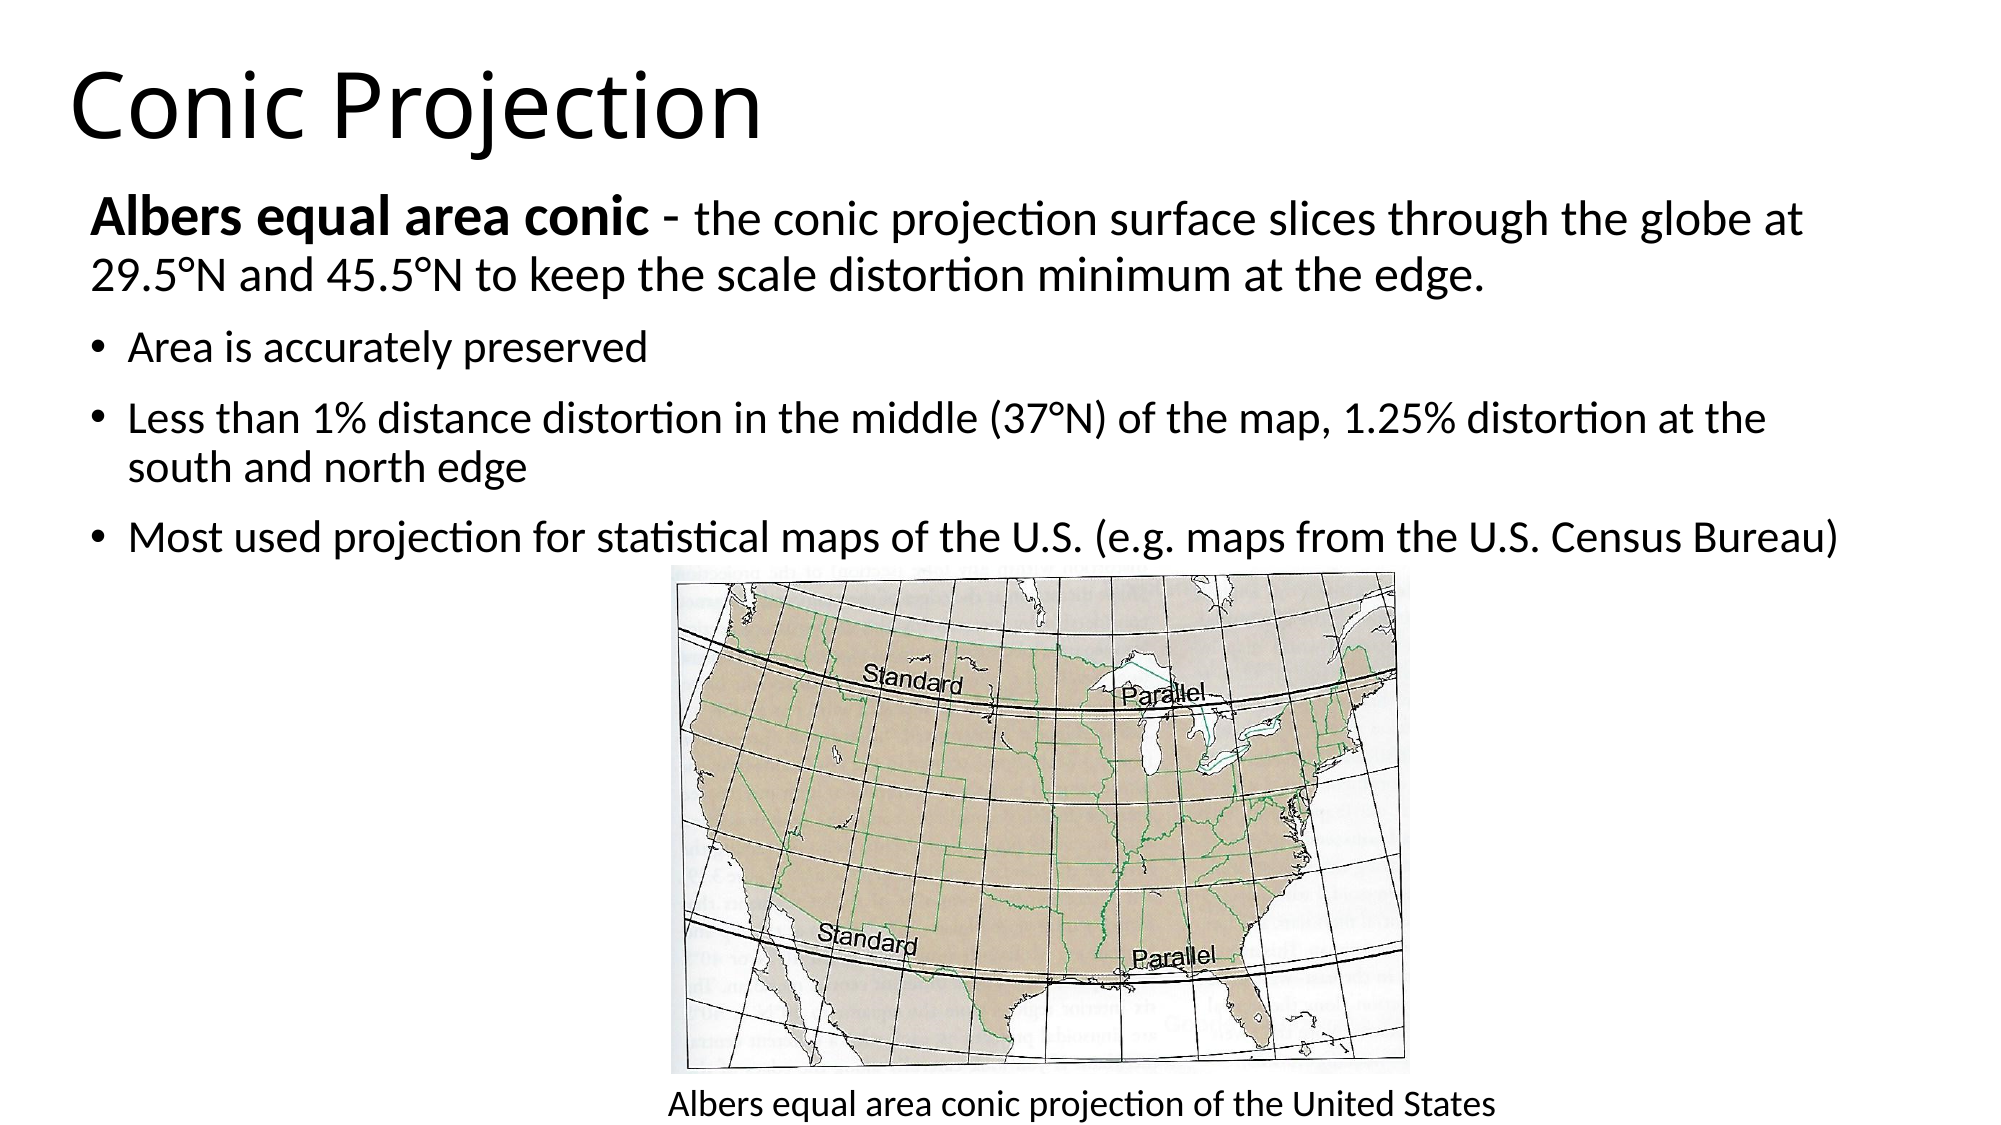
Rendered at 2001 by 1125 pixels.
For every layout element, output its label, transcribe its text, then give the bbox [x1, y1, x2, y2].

text_box Albers equal area conic projection of the United States [653, 1071, 1512, 1125]
title Conic Projection [53, 0, 1779, 218]
picture [671, 565, 1410, 1074]
list Albers equal area conic - the conic projection surface slices through the globe at 29.5°N and 45.5°N to keep the scale distortion minimum at the edge. Area is accurately preserved Less than 1% distance distortion in the middle (37°N) of the map, 1.25% distortion at the south and north edge Most used projection for statistical maps of the U.S. (e.g. maps from the U.S. Census Bureau) [74, 177, 1868, 452]
